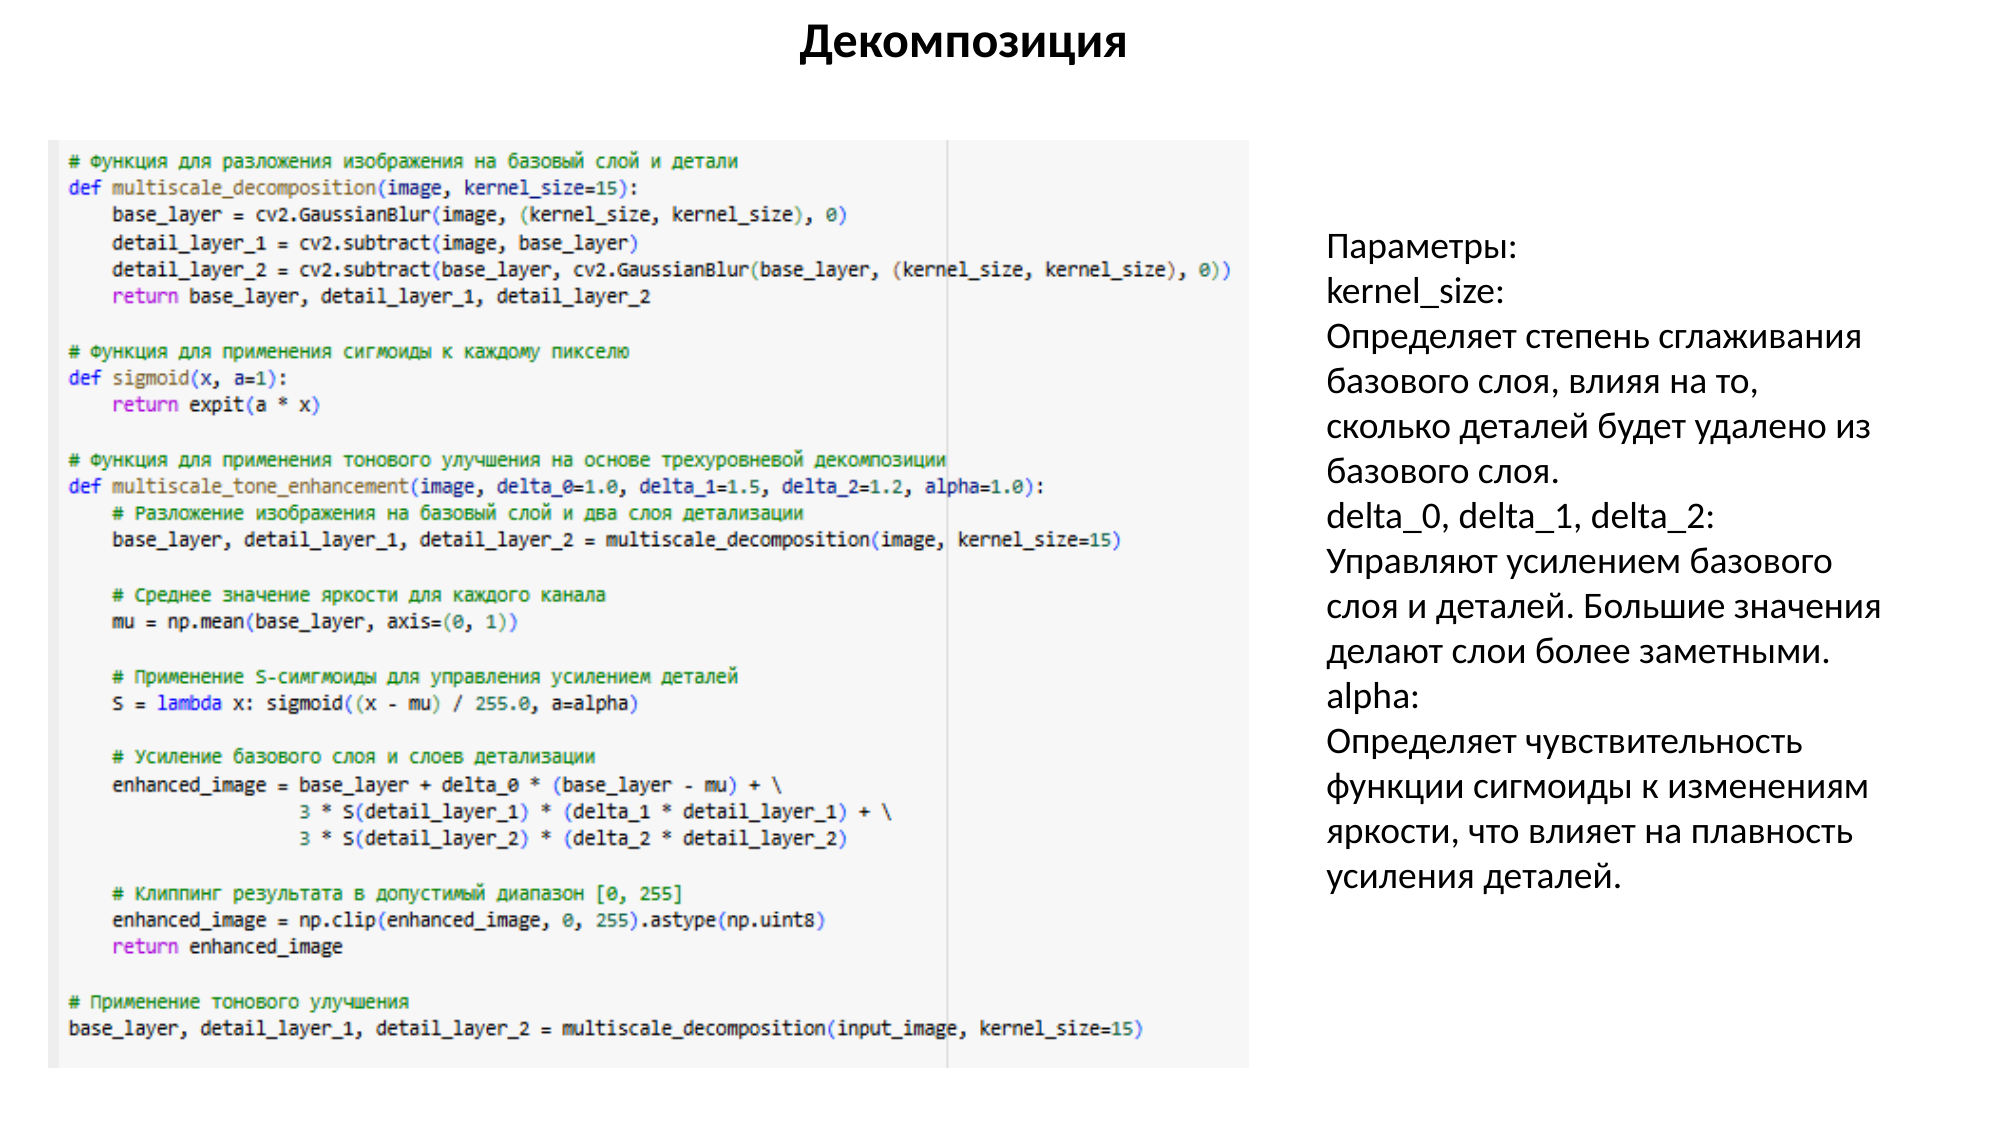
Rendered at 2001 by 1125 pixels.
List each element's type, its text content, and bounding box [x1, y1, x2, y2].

picture [48, 140, 1249, 1068]
text_box Декомпозиция [784, 0, 1144, 75]
text_box Параметры: kernel_size: Определяет степень сглаживания базового слоя, влияя на то, сколько деталей будет удалено из базового слоя. delta_0, delta_1, delta_2: Управляют усилением базового слоя и деталей. Большие значения делают слои более заметными. alpha: Определяет чувствительность функции сигмоиды к изменениям яркости, что влияет на плавность усиления деталей. [1311, 214, 1905, 904]
